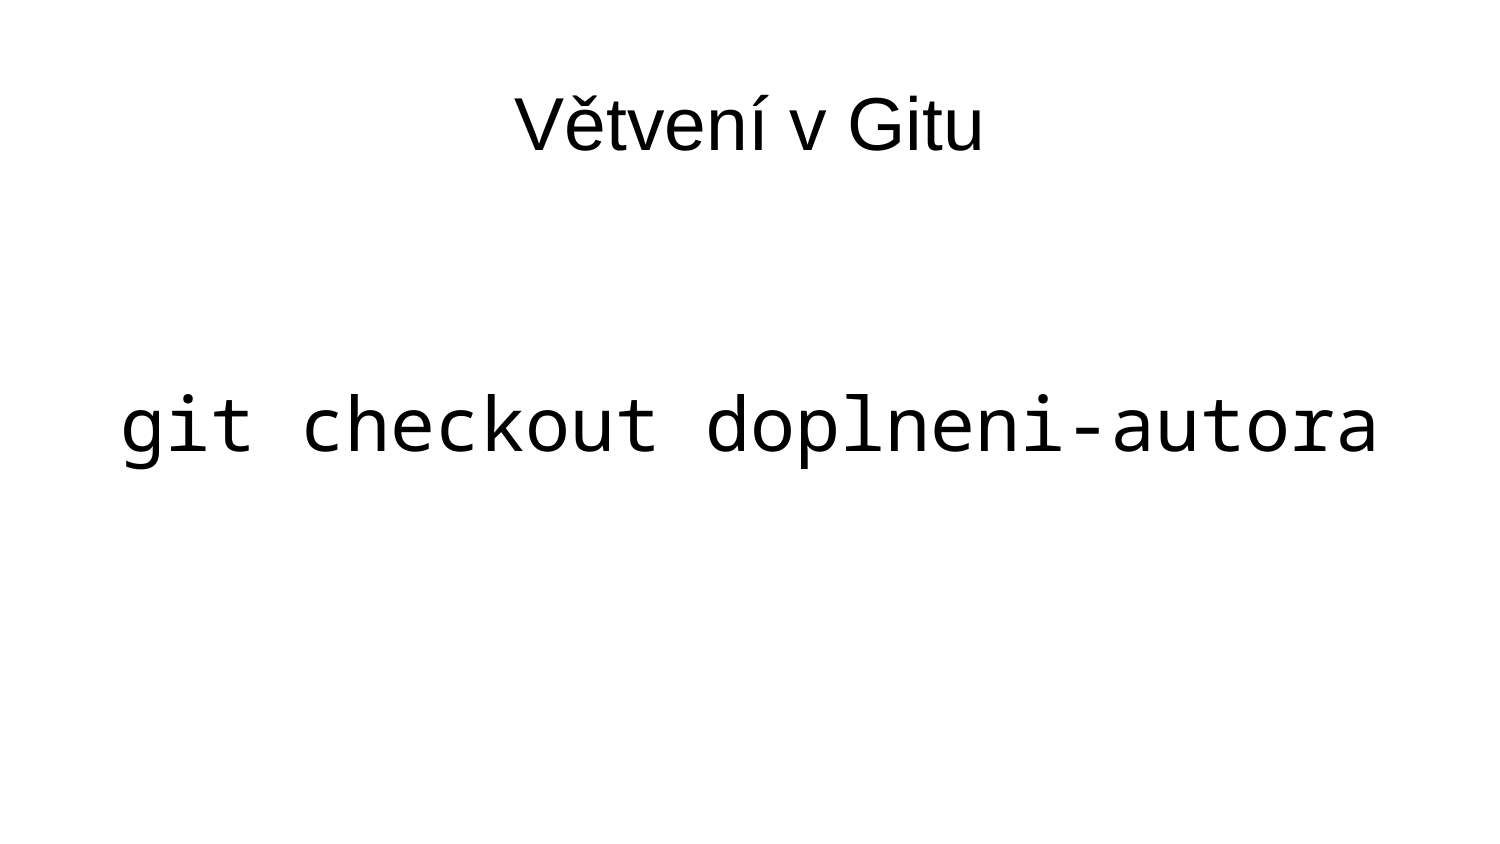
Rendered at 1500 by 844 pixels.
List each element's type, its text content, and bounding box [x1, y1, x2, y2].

title git checkout doplneni-autora [51, 352, 1449, 491]
title Větvení v Gitu [51, 72, 1449, 167]
